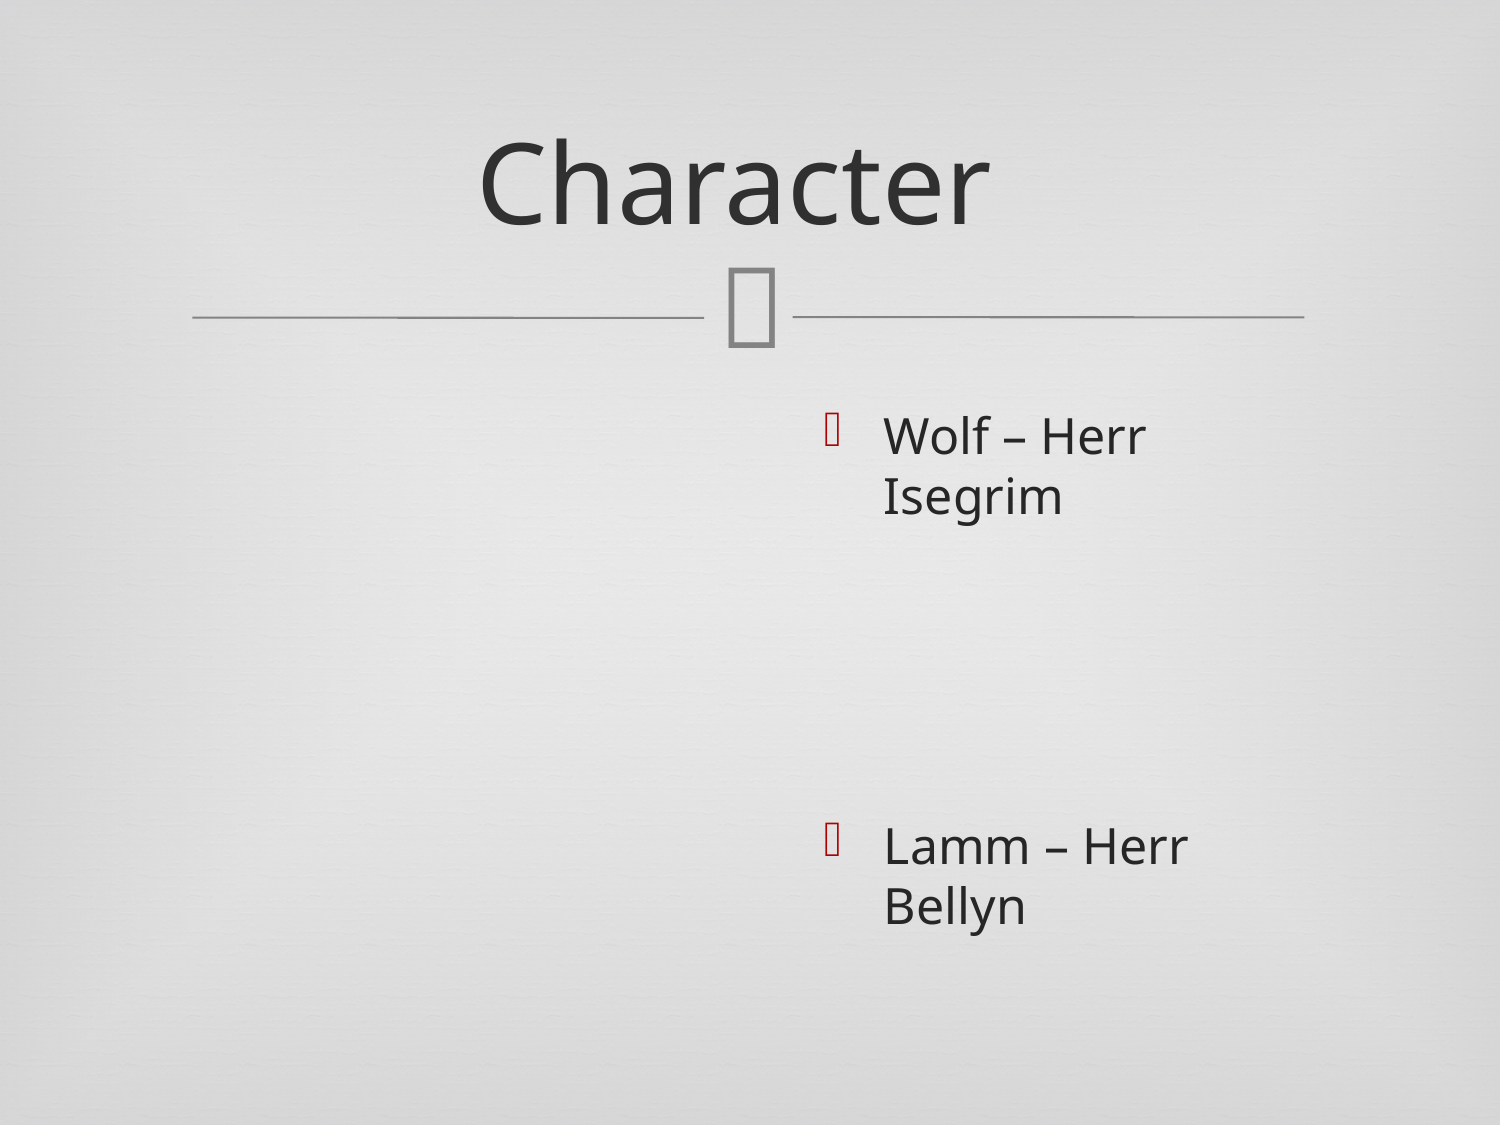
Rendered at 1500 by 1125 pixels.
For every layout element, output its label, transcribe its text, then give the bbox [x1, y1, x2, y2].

list Wolf – Herr Isegrim Lamm – Herr Bellyn [809, 397, 1350, 1034]
title Character [112, 93, 1386, 267]
